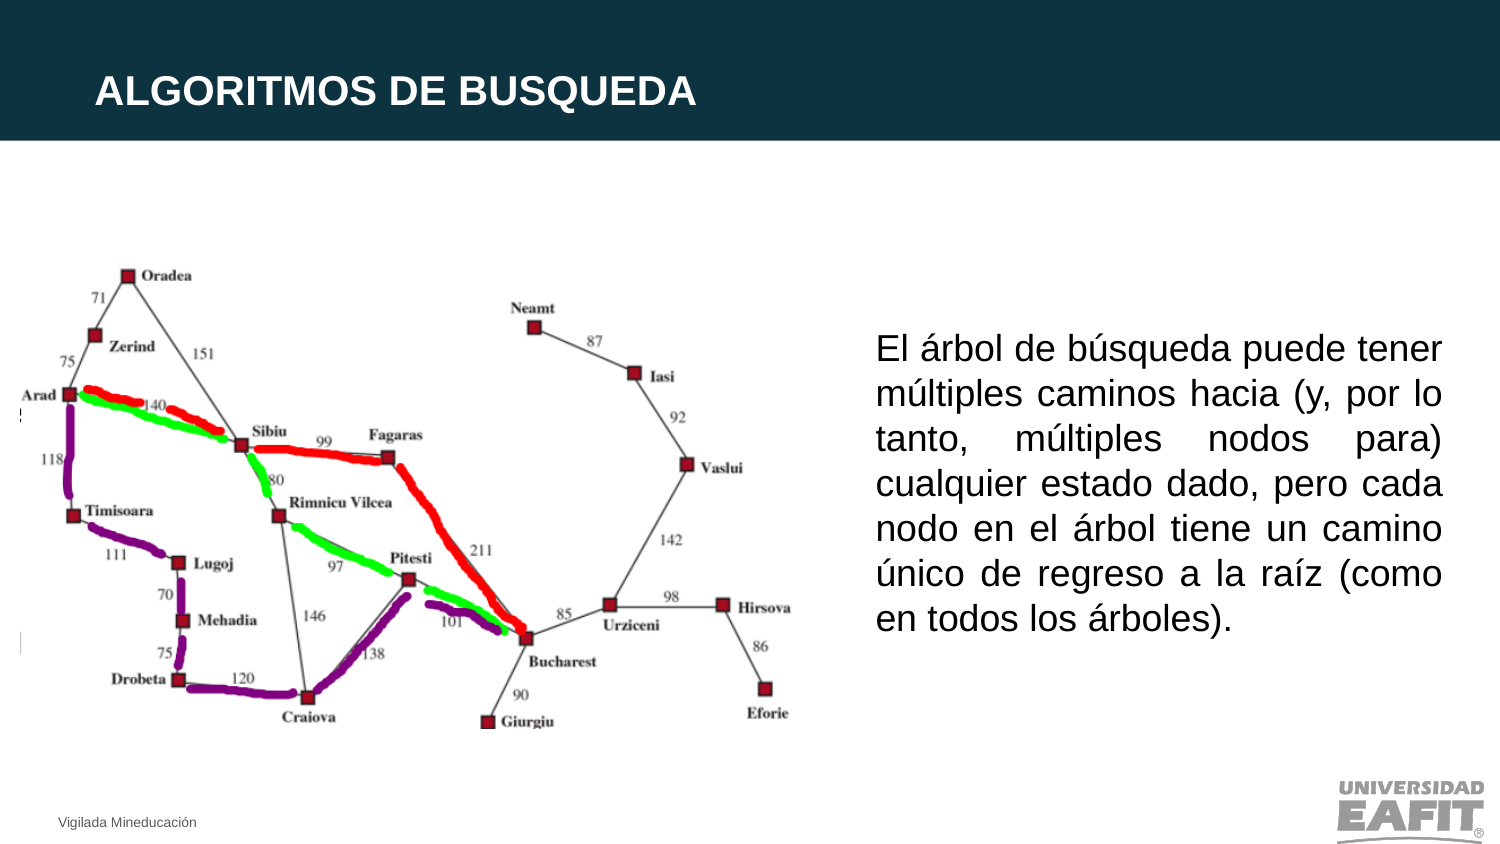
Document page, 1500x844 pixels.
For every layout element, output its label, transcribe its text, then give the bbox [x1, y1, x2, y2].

picture [1337, 781, 1484, 844]
picture [19, 239, 809, 729]
text_box El árbol de búsqueda puede tener múltiples caminos hacia (y, por lo tanto, múltiples nodos para) cualquier estado dado, pero cada nodo en el árbol tiene un camino único de regreso a la raíz (como en todos los árboles). [860, 317, 1458, 647]
text_box ALGORITMOS DE BUSQUEDA [79, 56, 1167, 121]
